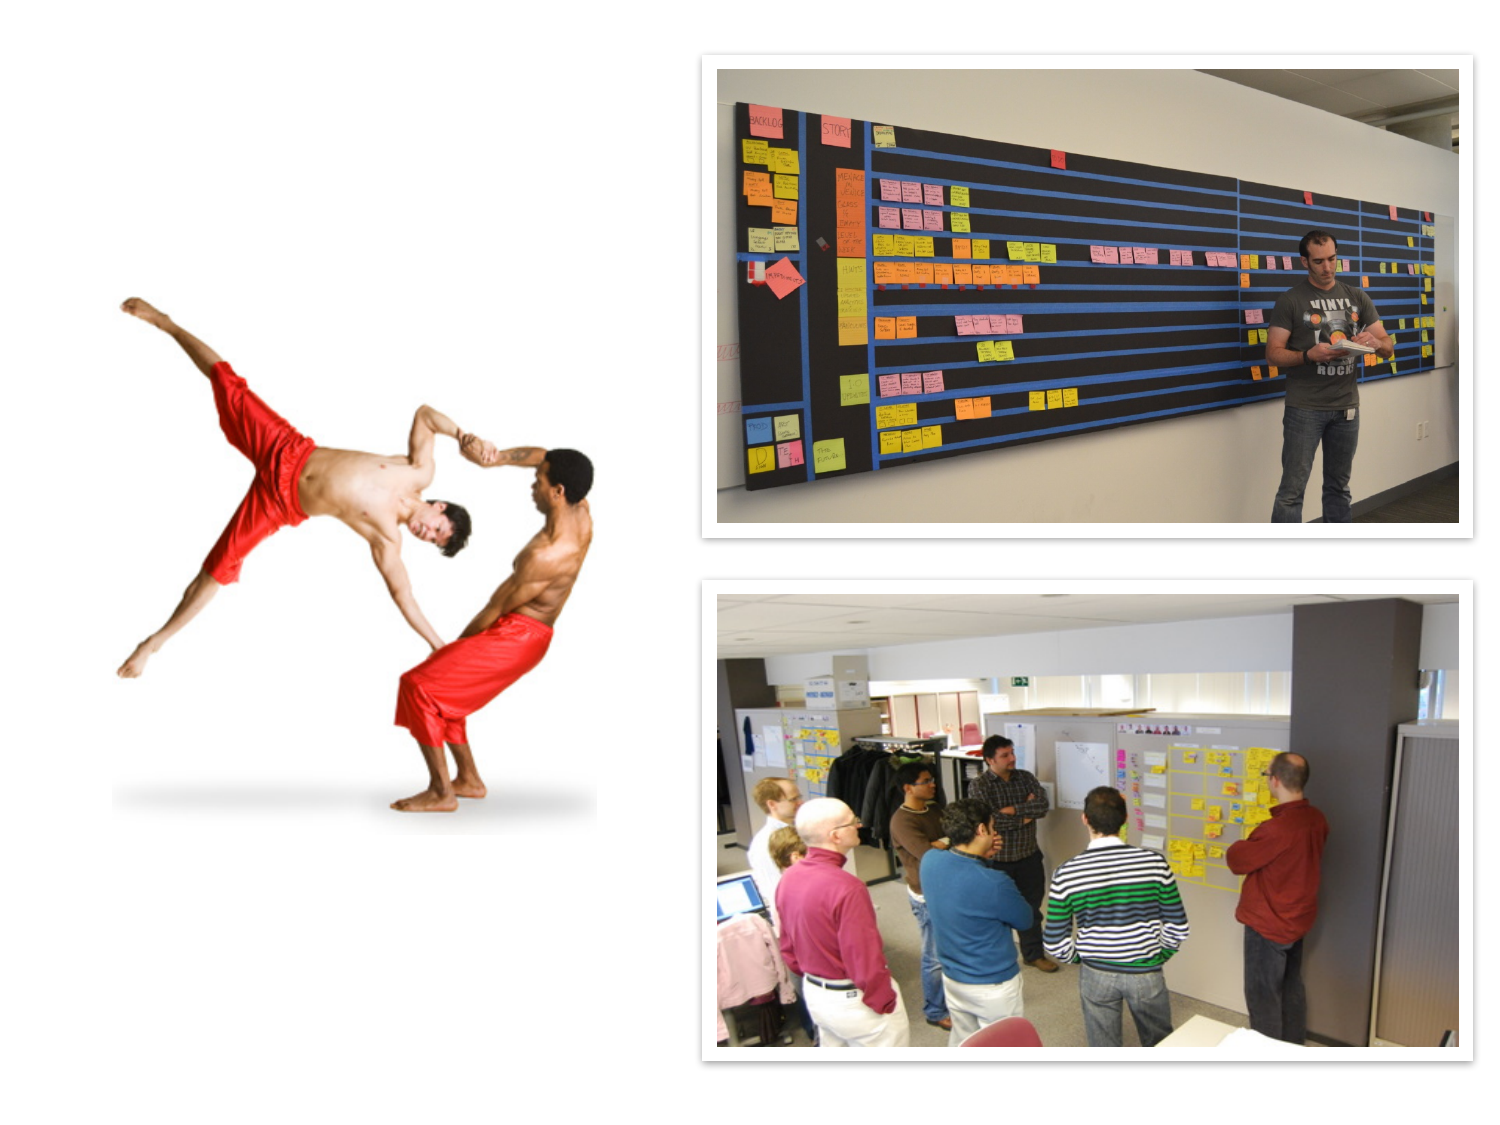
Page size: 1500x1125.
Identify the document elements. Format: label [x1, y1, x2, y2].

picture [111, 296, 597, 835]
picture [716, 593, 1459, 1047]
picture [716, 69, 1459, 524]
